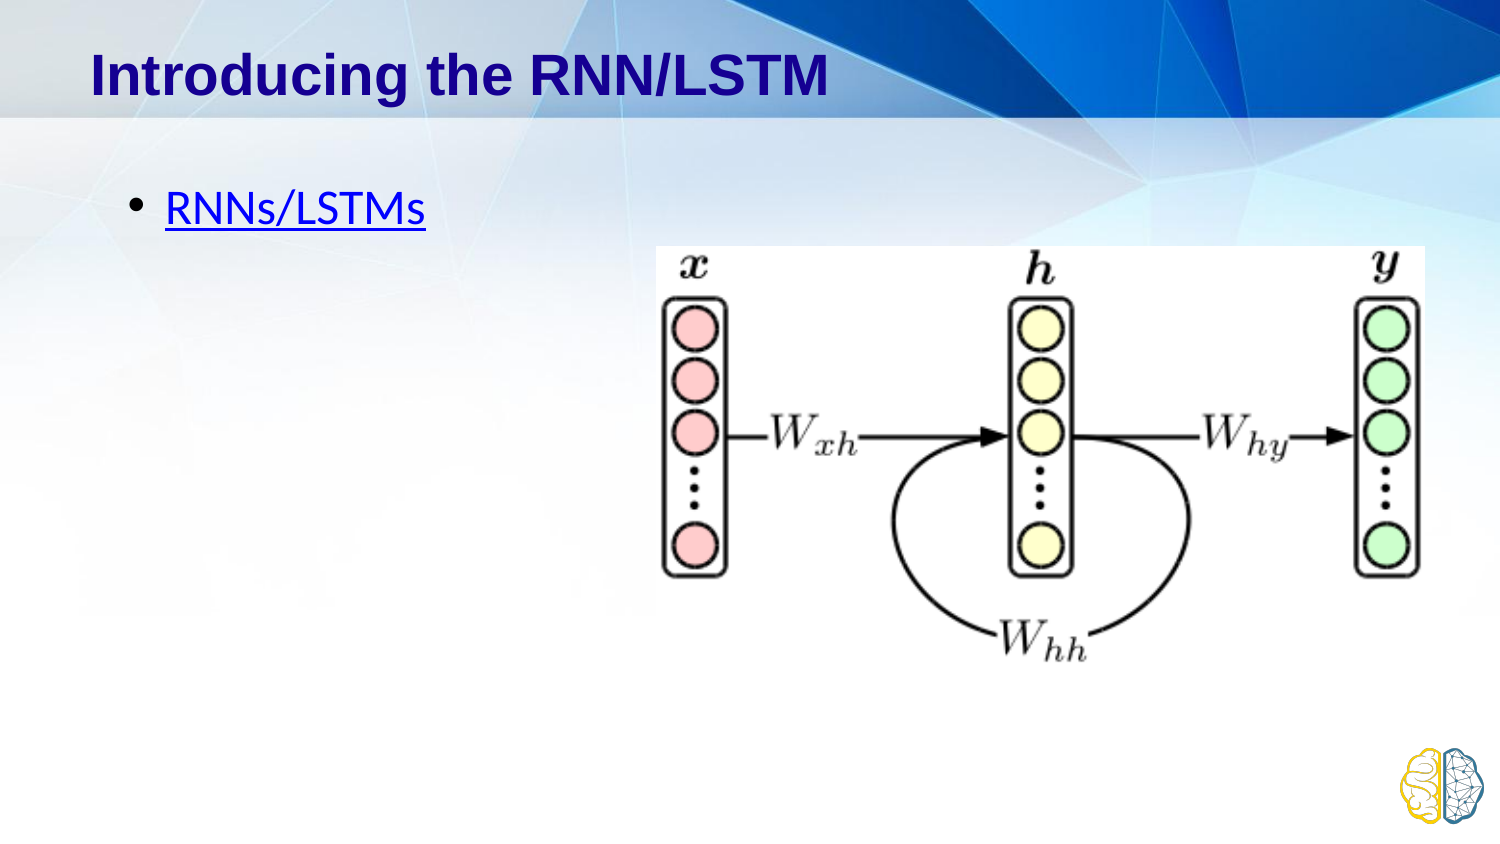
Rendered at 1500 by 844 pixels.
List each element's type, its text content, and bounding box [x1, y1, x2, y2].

list RNNs/LSTMs [75, 159, 1425, 754]
picture [0, 0, 1500, 844]
title Introducing the RNN/LSTM [75, 21, 1425, 122]
